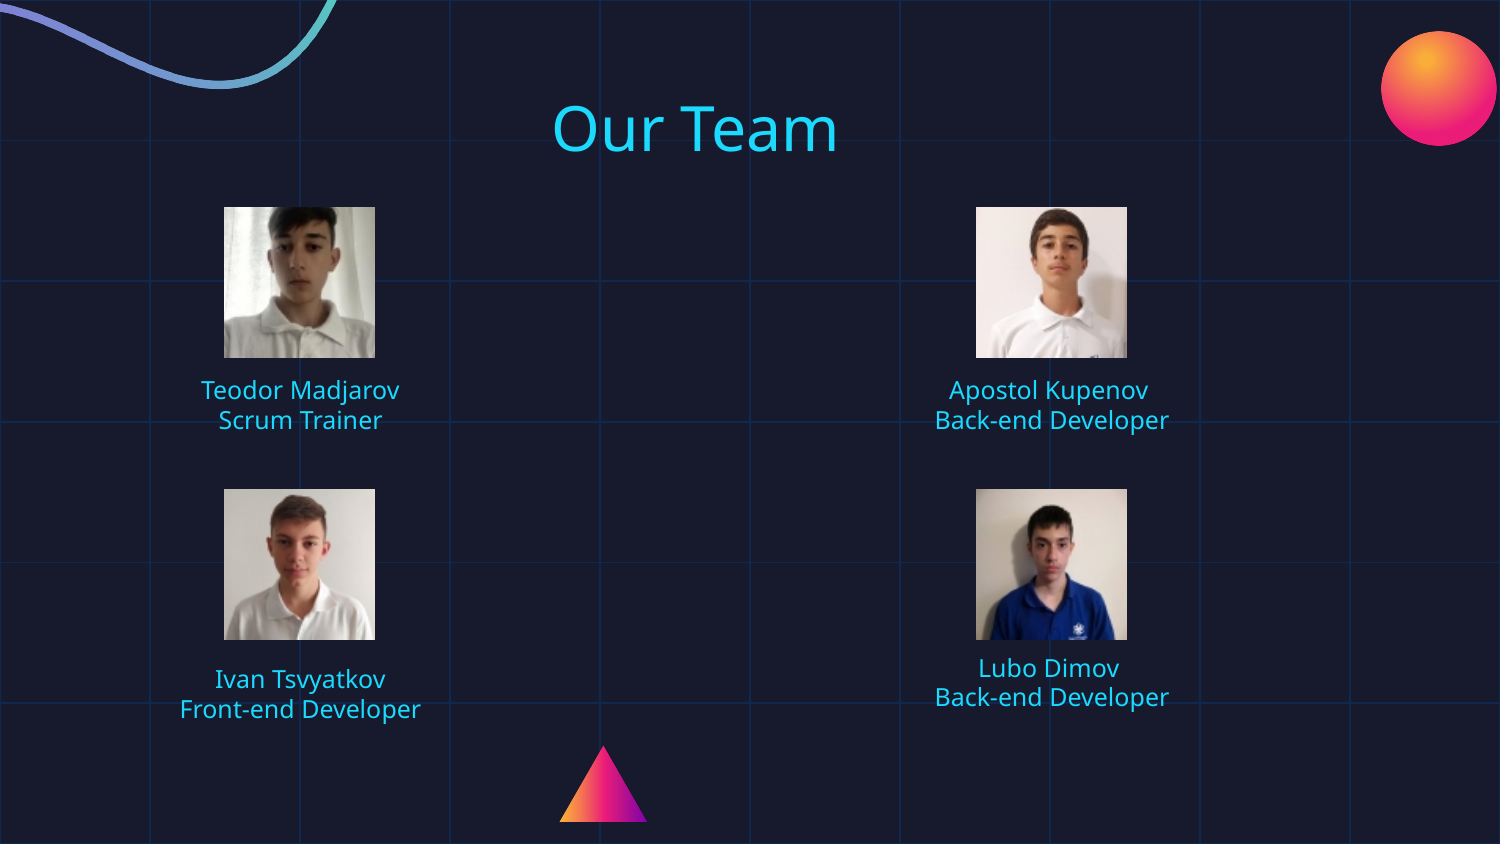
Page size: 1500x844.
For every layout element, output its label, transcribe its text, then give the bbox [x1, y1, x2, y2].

subtitle Ivan Tsvyatkov Front-end Developer [0, 676, 670, 739]
picture [976, 489, 1127, 640]
picture [1381, 31, 1497, 146]
picture [976, 206, 1127, 358]
title Our Team [64, 73, 1328, 168]
subtitle Teodor Madjarov Scrum Trainer [51, 385, 550, 450]
picture [559, 745, 648, 822]
picture [0, 0, 375, 358]
subtitle Lubo Dimov Back-end Developer [695, 665, 1409, 727]
subtitle Apostol Kupenov Back-end Developer [727, 387, 1377, 450]
picture [224, 489, 375, 640]
